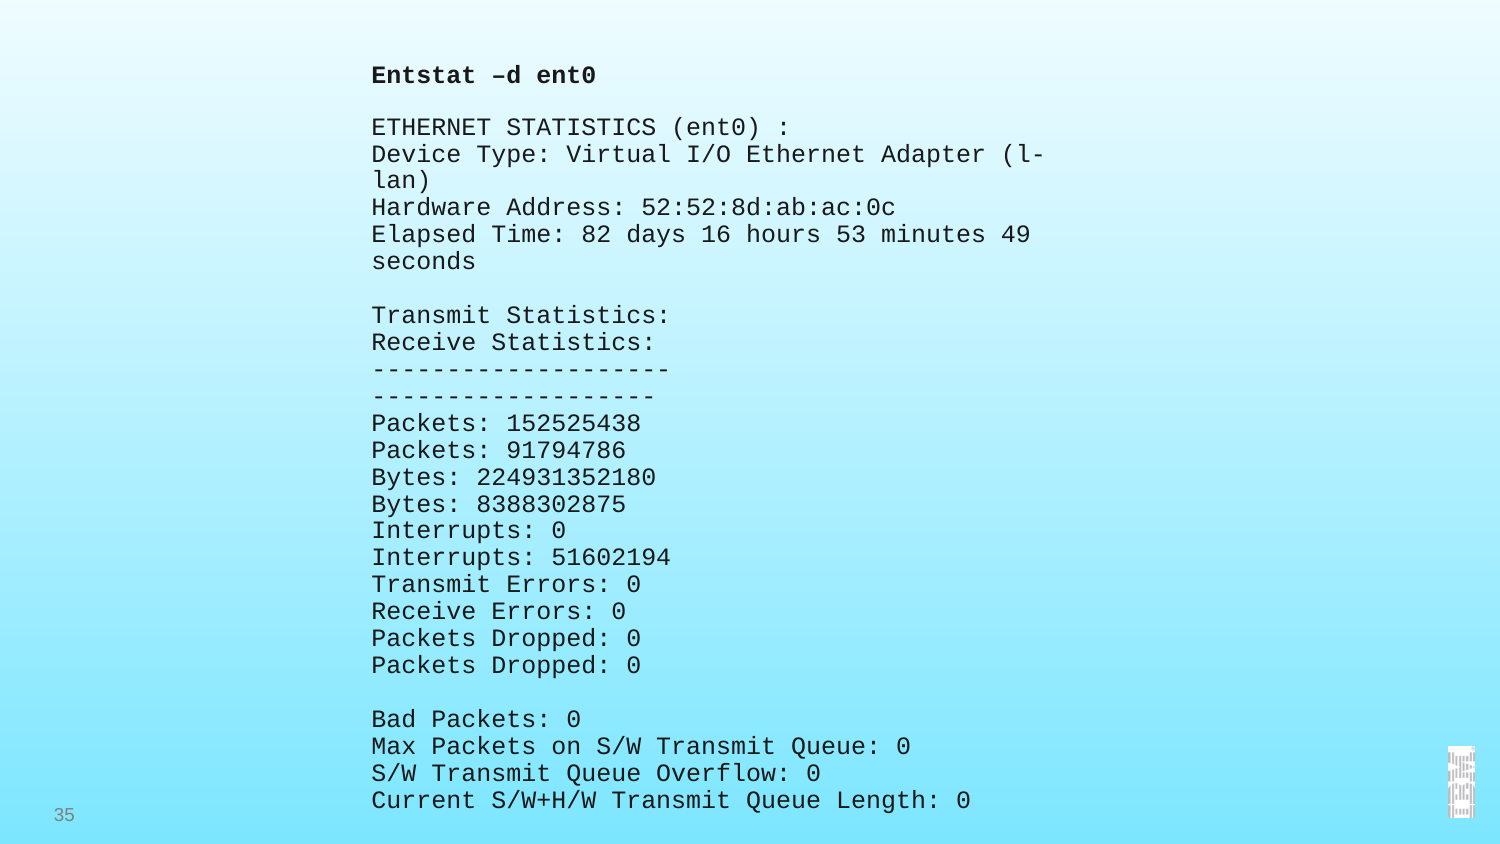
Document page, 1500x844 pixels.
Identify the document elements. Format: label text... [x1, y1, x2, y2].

slide_number 35 [53, 802, 403, 832]
picture [1448, 746, 1475, 818]
text_box Entstat –d ent0 ETHERNET STATISTICS (ent0) : Device Type: Virtual I/O Ethernet Adapter (l-lan) Hardware Address: 52:52:8d:ab:ac:0c Elapsed Time: 82 days 16 hours 53 minutes 49 seconds Transmit Statistics: Receive Statistics: -------------------- ------------------- Packets: 152525438 Packets: 91794786 Bytes: 224931352180 Bytes: 8388302875 Interrupts: 0 Interrupts: 51602194 Transmit Errors: 0 Receive Errors: 0 Packets Dropped: 0 Packets Dropped: 0 Bad Packets: 0 Max Packets on S/W Transmit Queue: 0 S/W Transmit Queue Overflow: 0 Current S/W+H/W Transmit Queue Length: 0 [356, 54, 1107, 822]
